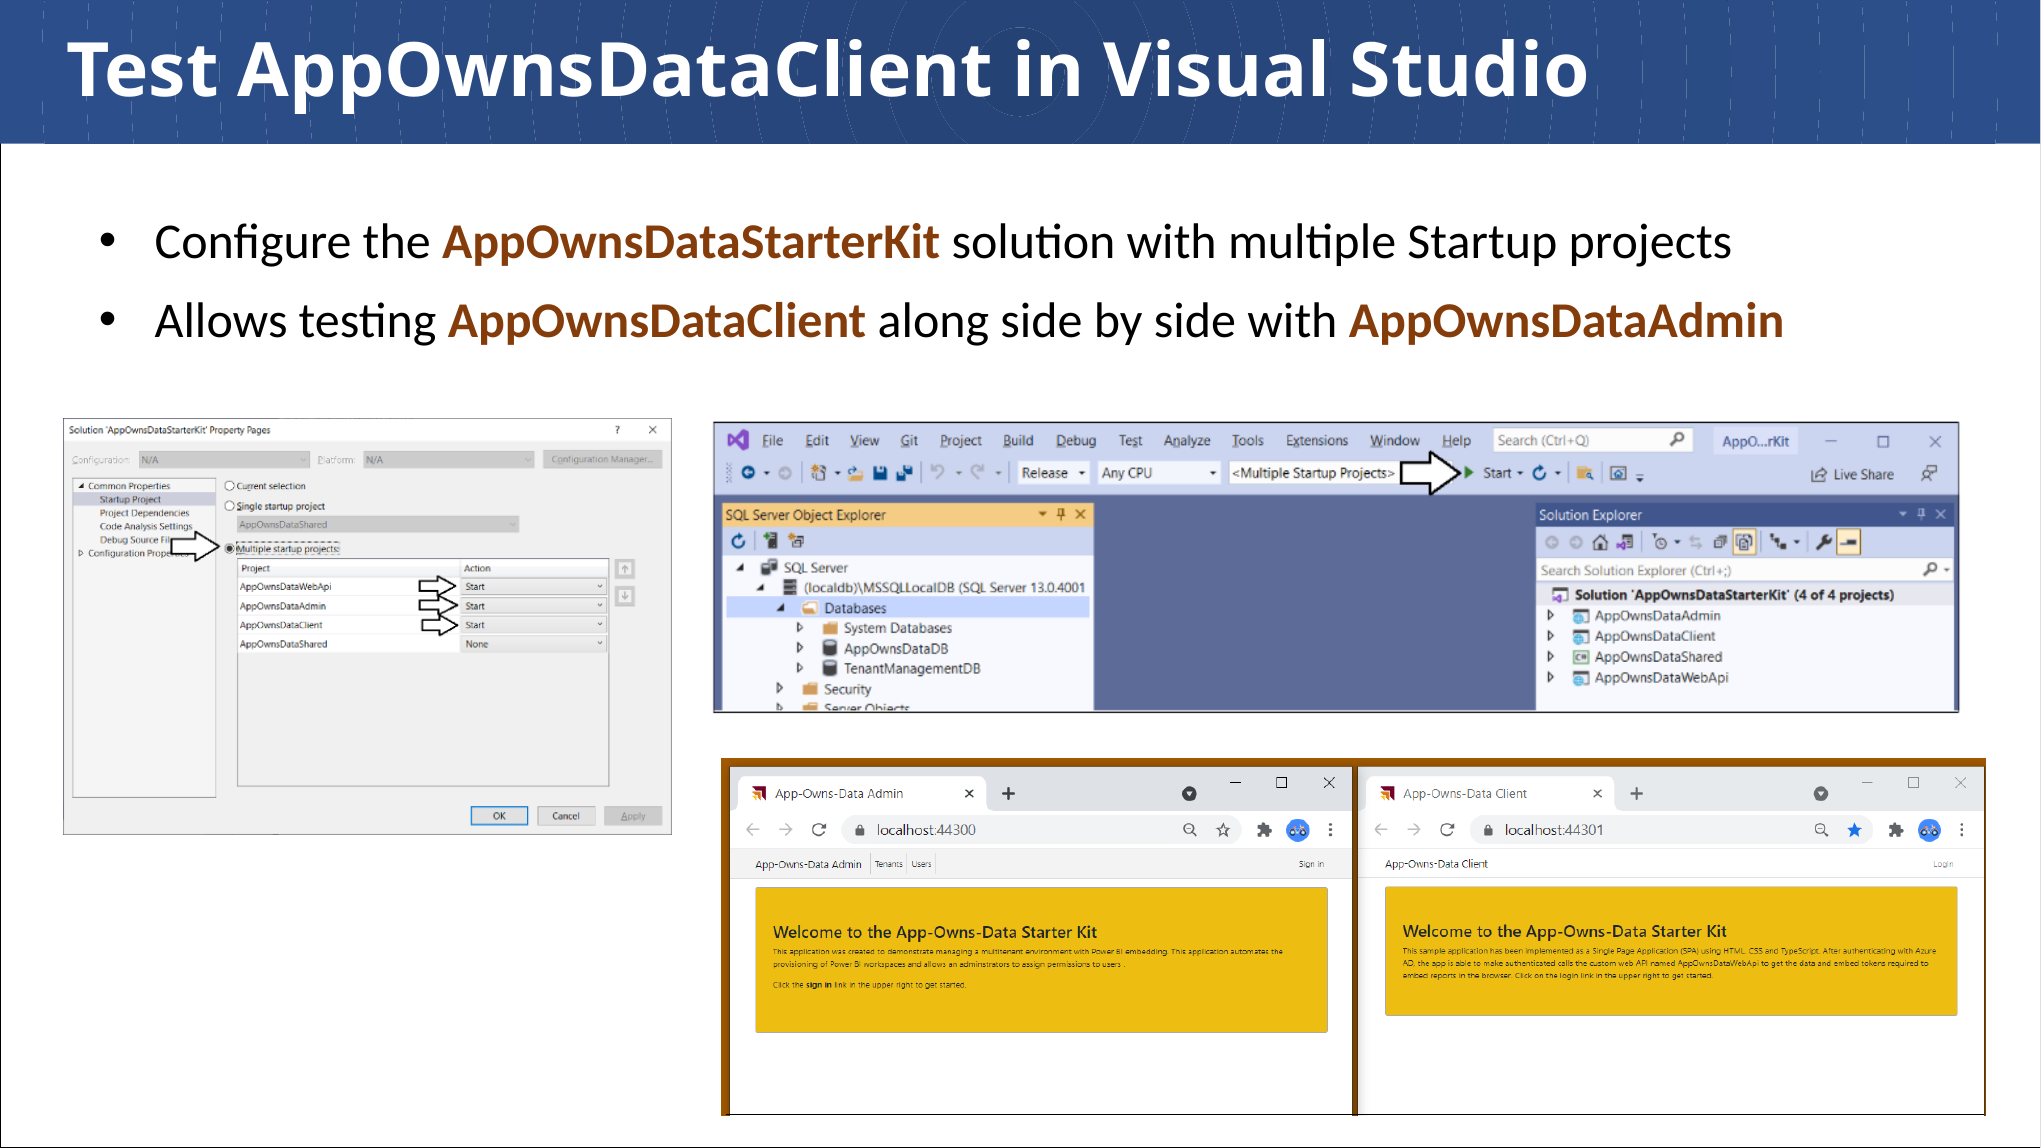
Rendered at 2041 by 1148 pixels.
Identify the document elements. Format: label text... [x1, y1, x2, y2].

title Test AppOwnsDataClient in Visual Studio [51, 31, 1988, 113]
picture [713, 752, 2000, 1122]
list Configure the AppOwnsDataStarterKit solution with multiple Startup projects Allows testing AppOwnsDataClient along side by side with AppOwnsDataAdmin [83, 201, 1988, 469]
picture [63, 418, 672, 835]
picture [707, 414, 1966, 721]
